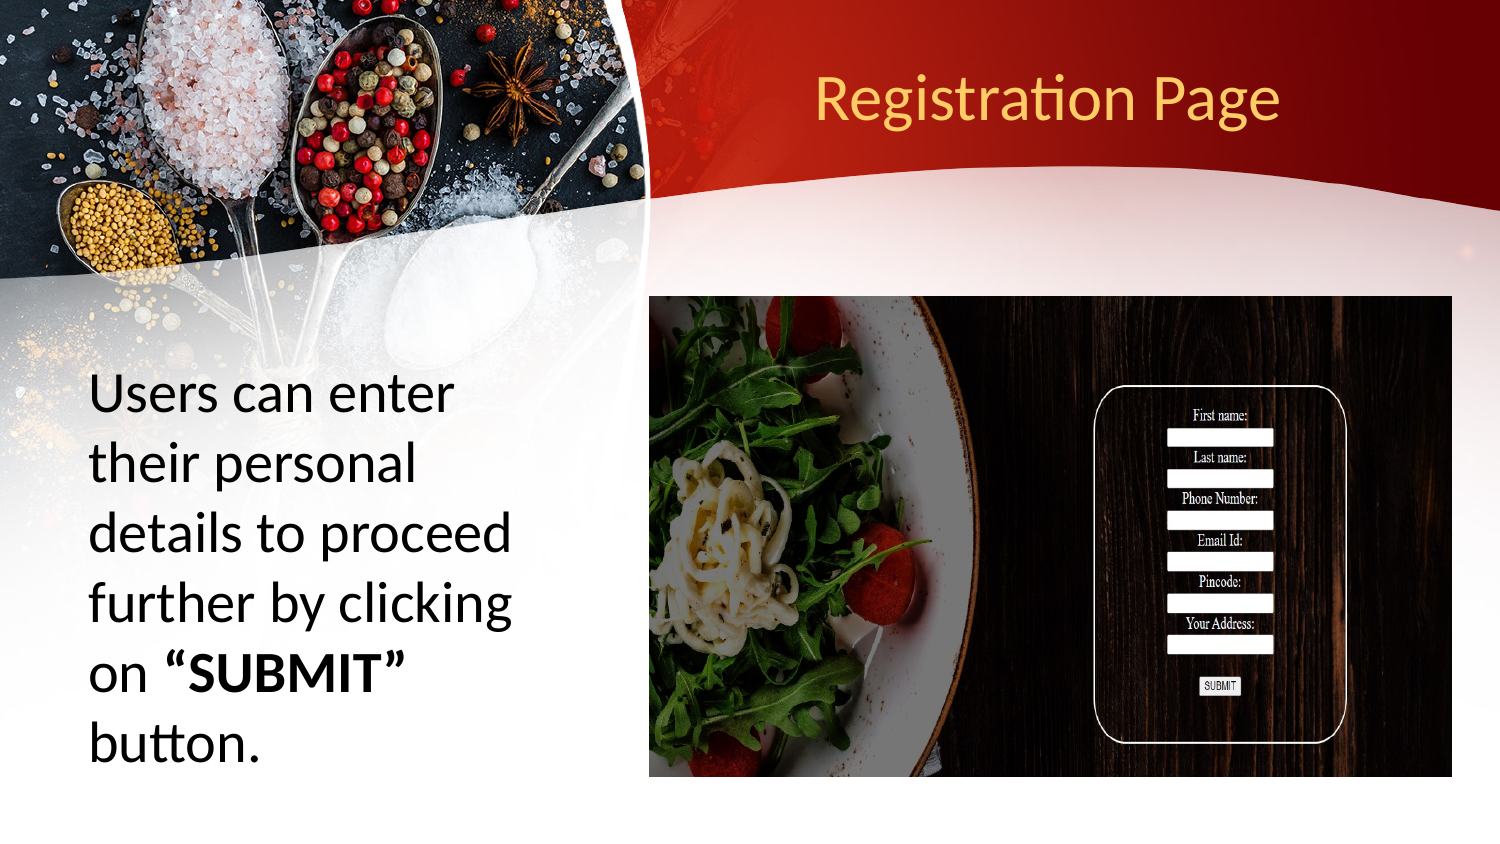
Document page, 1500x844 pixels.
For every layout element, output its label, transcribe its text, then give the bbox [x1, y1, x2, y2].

picture [0, 0, 1500, 844]
text_box Users can enter their personal details to proceed further by clicking on “SUBMIT” button. [73, 346, 550, 782]
text_box Registration Page [800, 46, 1352, 141]
